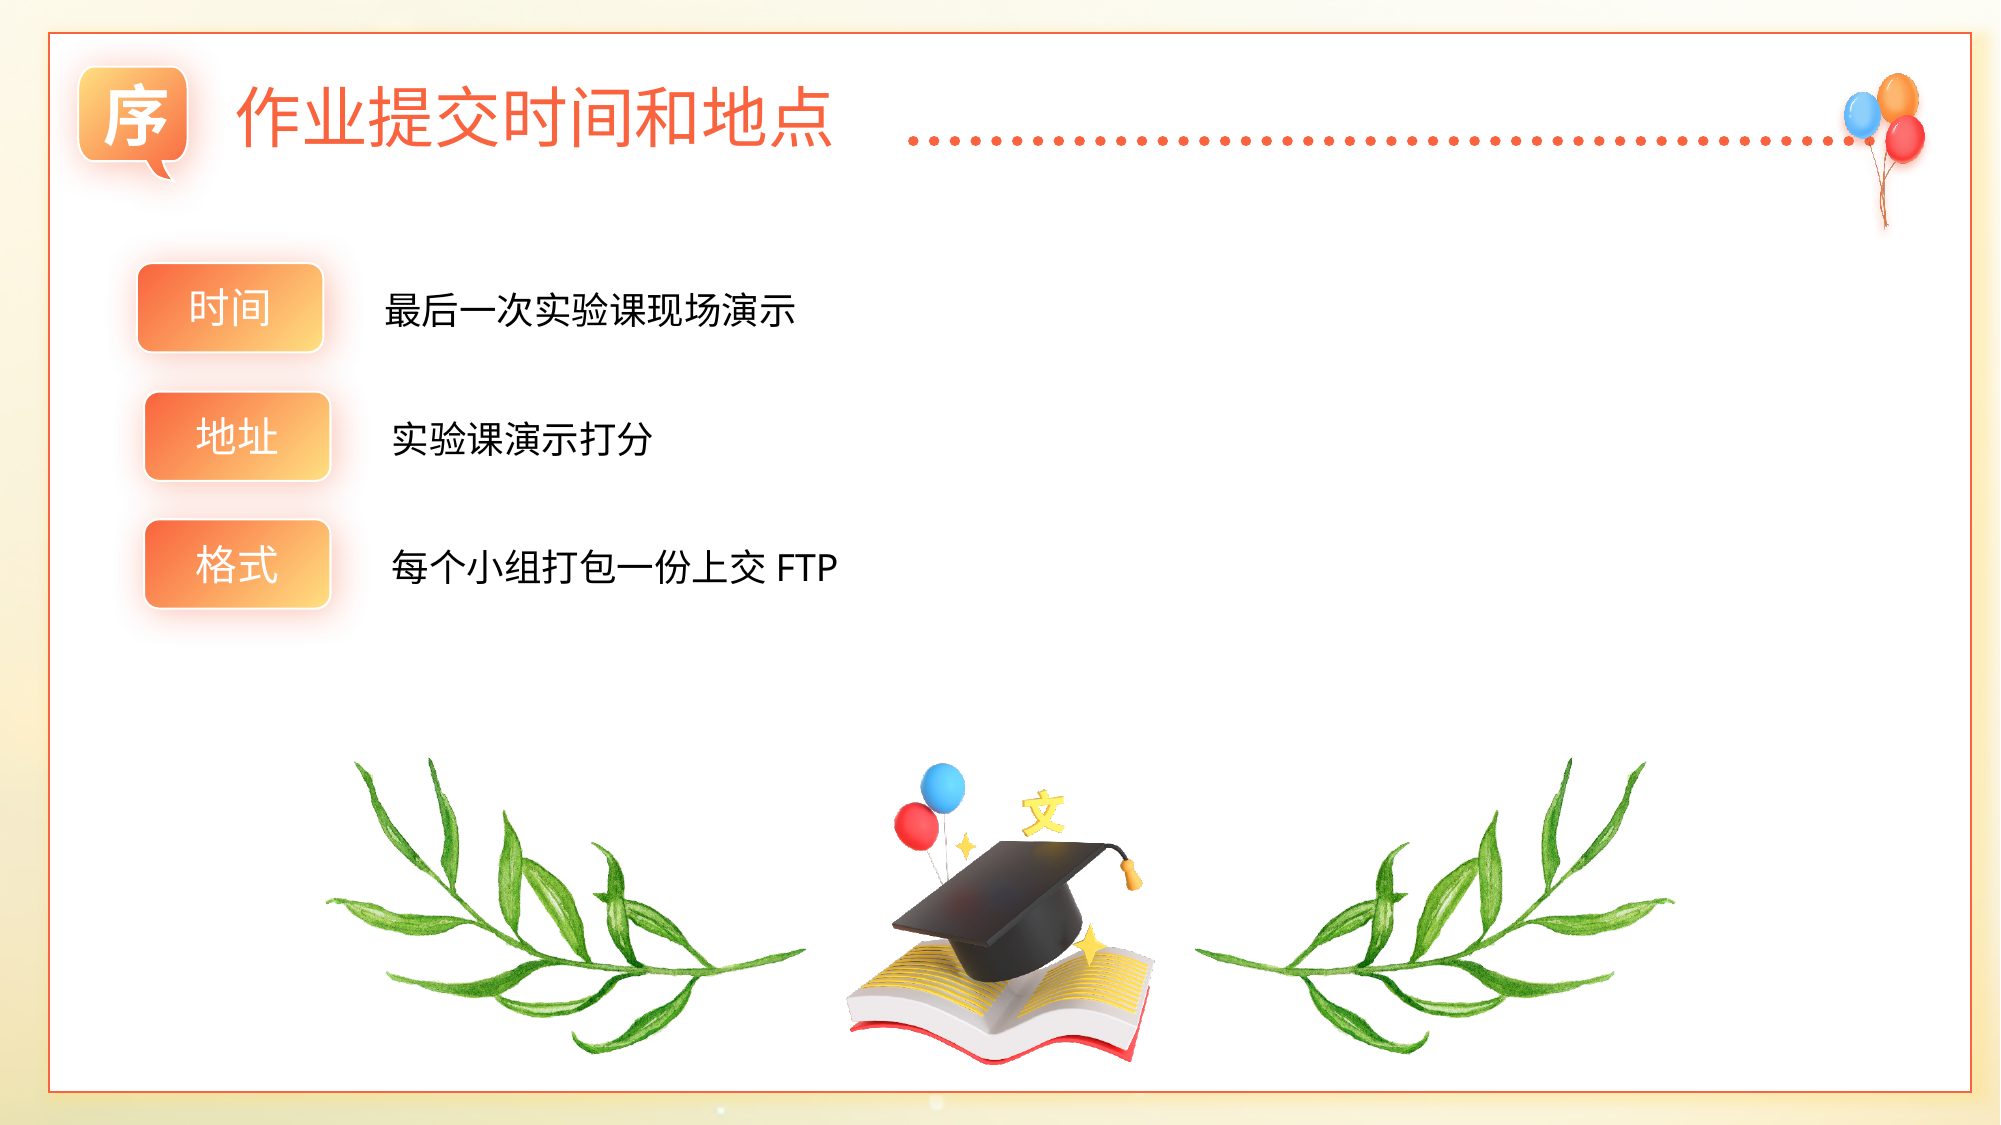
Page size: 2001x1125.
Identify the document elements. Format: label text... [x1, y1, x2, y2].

text_box 每个小组打包一份上交FTP [376, 536, 1377, 596]
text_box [144, 519, 331, 609]
picture [0, 0, 2000, 1125]
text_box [323, 753, 817, 1063]
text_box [72, 60, 1961, 240]
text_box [1183, 753, 1677, 1063]
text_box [136, 263, 324, 353]
text_box 最后一次实验课现场演示 [369, 279, 1370, 340]
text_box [144, 391, 331, 481]
text_box 实验课演示打分 [376, 408, 1377, 469]
